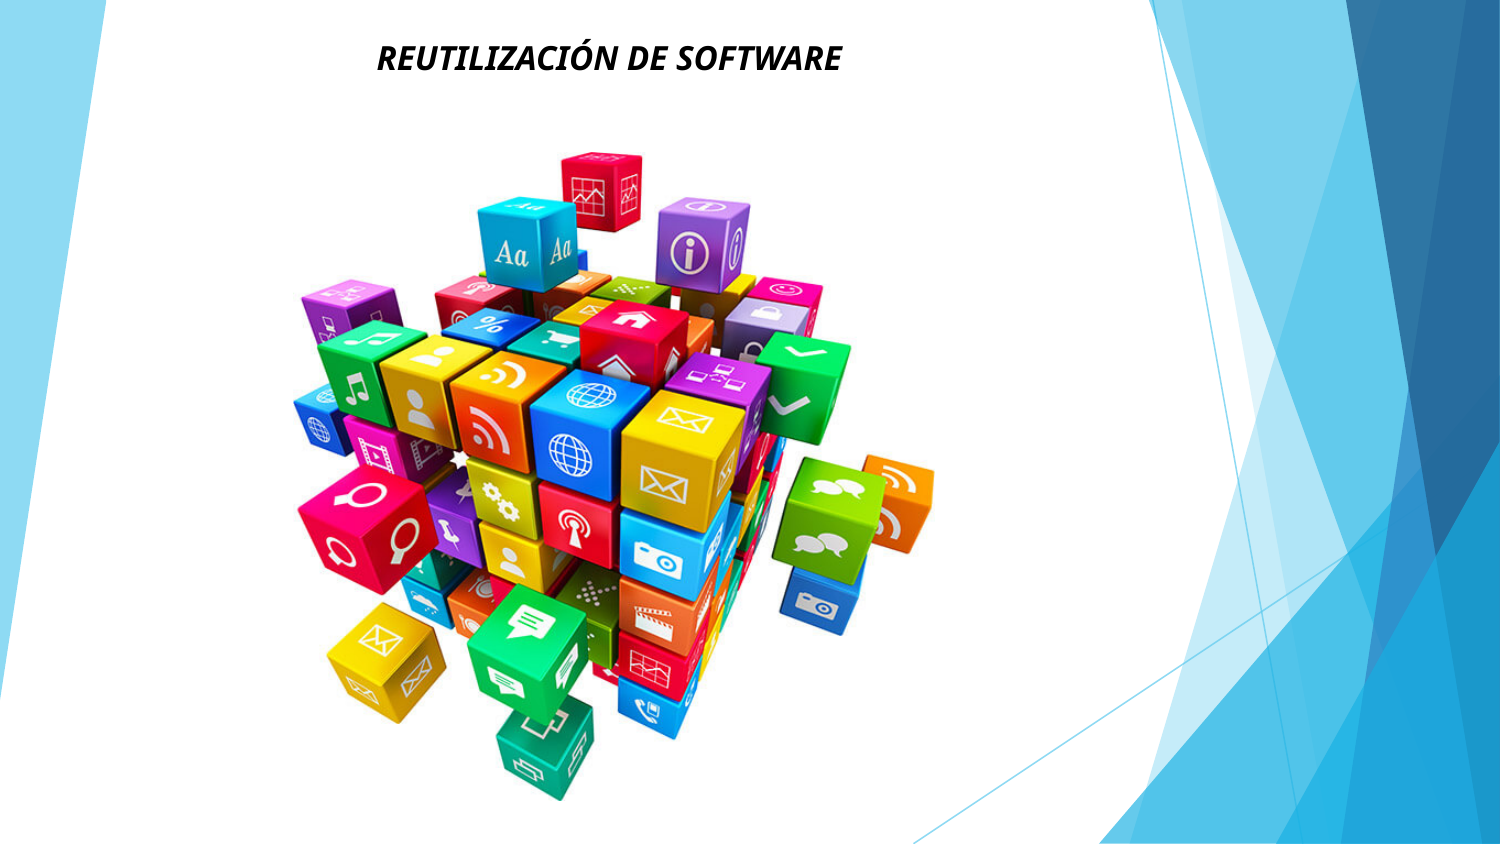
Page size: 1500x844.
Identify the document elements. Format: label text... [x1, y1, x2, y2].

text_box REUTILIZACIÓN DE SOFTWARE [316, 31, 903, 134]
picture [293, 152, 935, 801]
